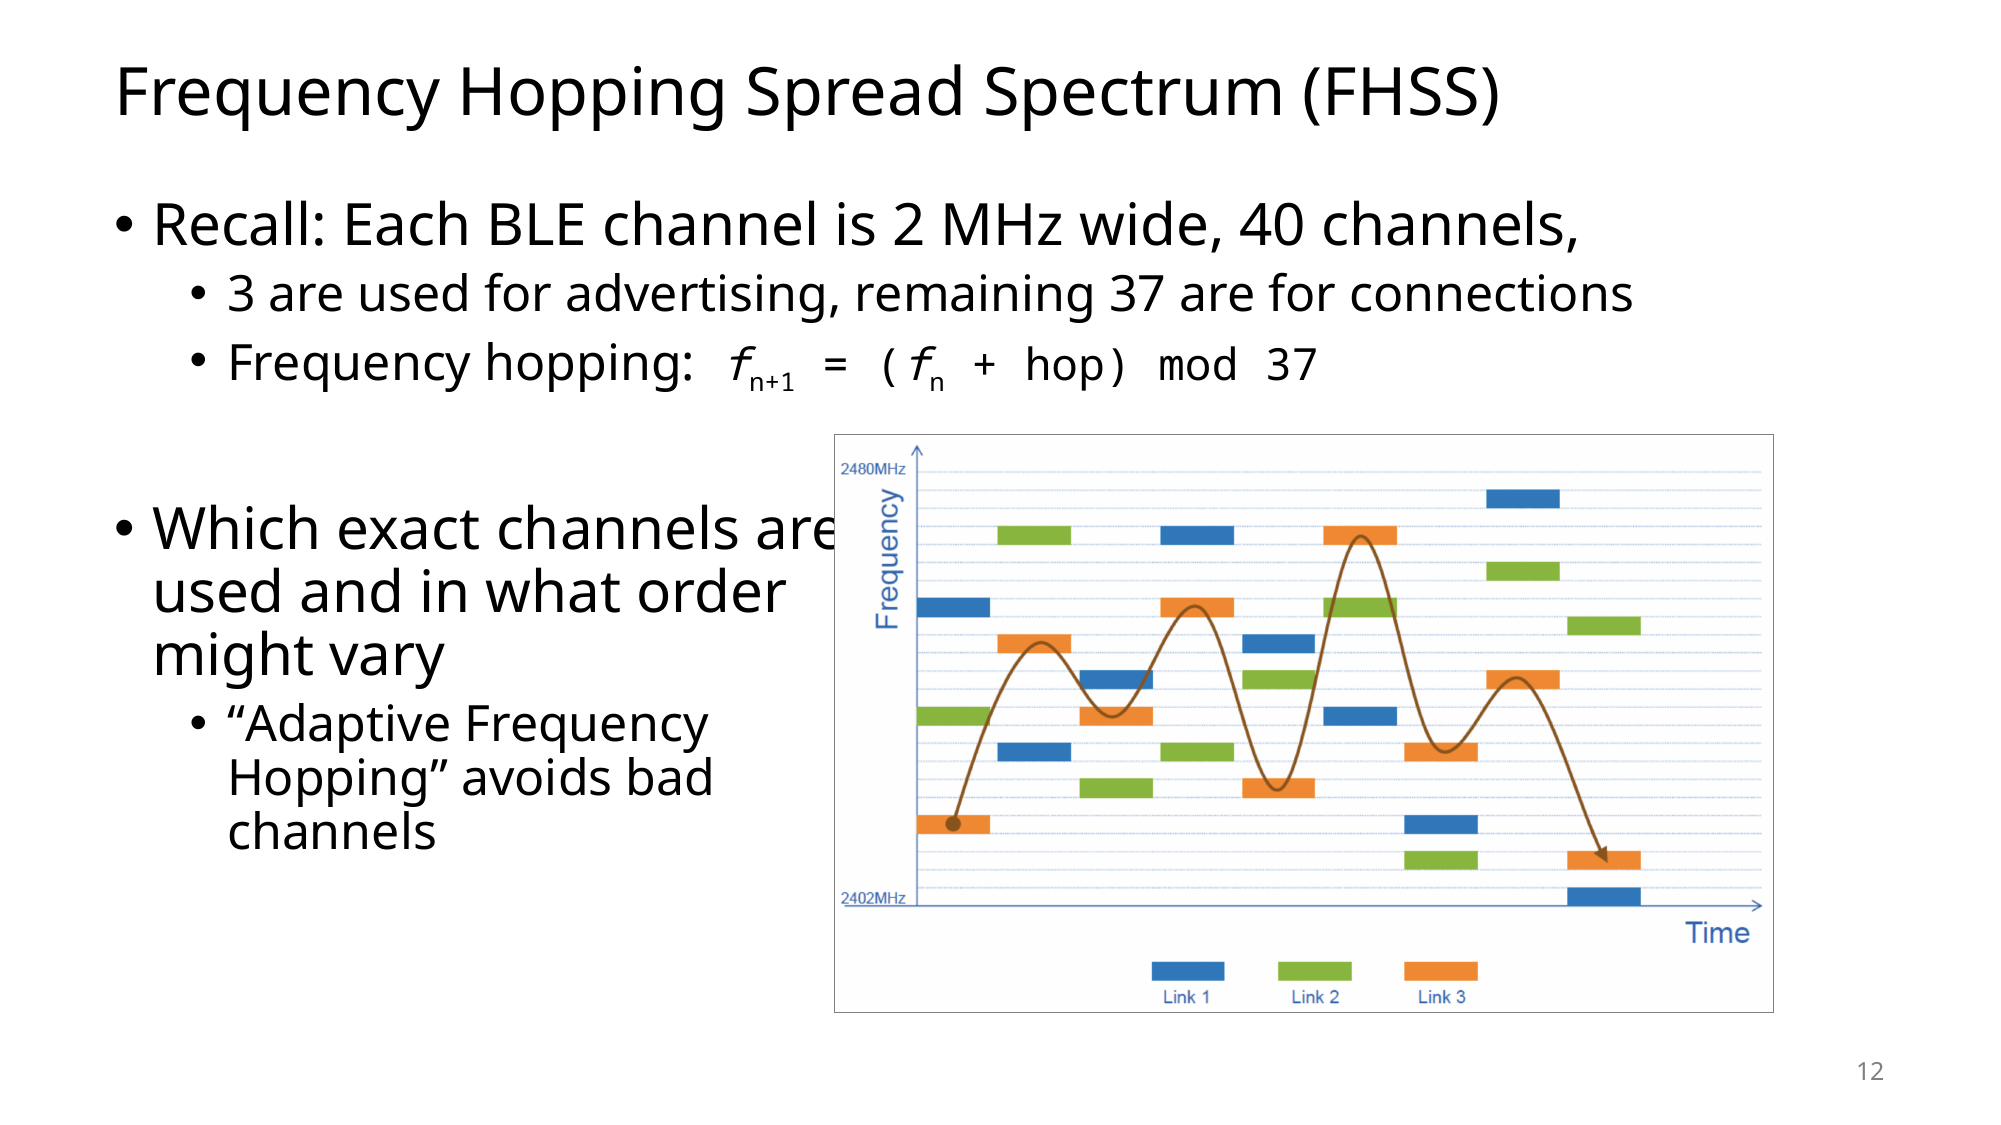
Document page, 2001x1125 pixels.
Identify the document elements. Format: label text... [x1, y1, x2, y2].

title Frequency Hopping Spread Spectrum (FHSS) [99, 37, 1900, 150]
slide_number 12 [1749, 1042, 1900, 1103]
picture [834, 434, 1774, 1013]
list Recall: Each BLE channel is 2 MHz wide, 40 channels, 3 are used for advertising, remaining 37 are for connections Frequency hopping: fn+1 = (fn + hop) mod 37 Which exact channels are used and in what order might vary “Adaptive Frequency Hopping” avoids bad channels [99, 187, 1900, 1013]
